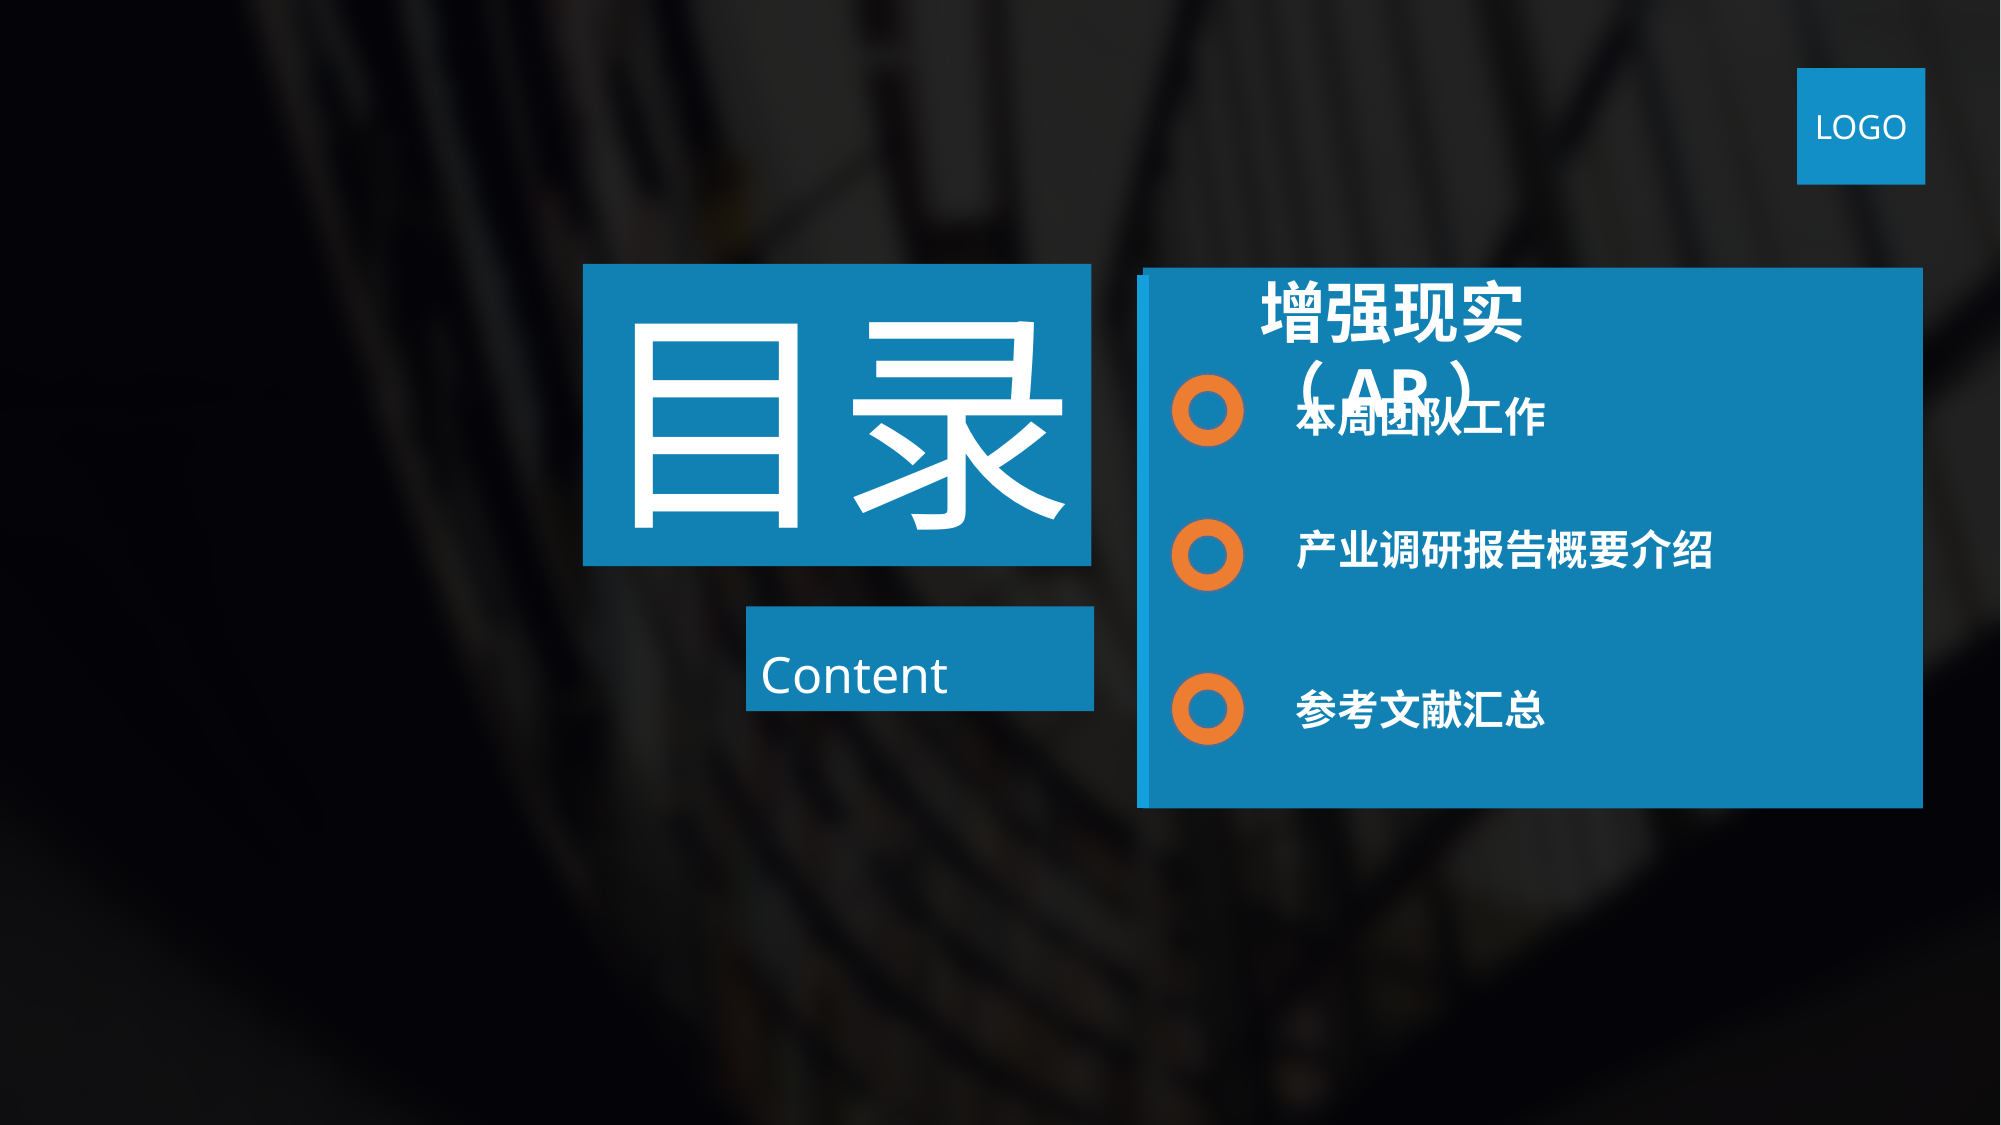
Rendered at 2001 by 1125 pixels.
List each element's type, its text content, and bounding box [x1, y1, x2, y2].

text_box [1169, 372, 1244, 449]
text_box [1169, 517, 1244, 593]
text_box LOGO [1796, 67, 1926, 186]
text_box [1244, 263, 1731, 742]
text_box Content [746, 606, 1095, 712]
text_box [1142, 267, 1924, 809]
text_box 目录 [582, 263, 1092, 567]
text_box [1169, 671, 1244, 747]
